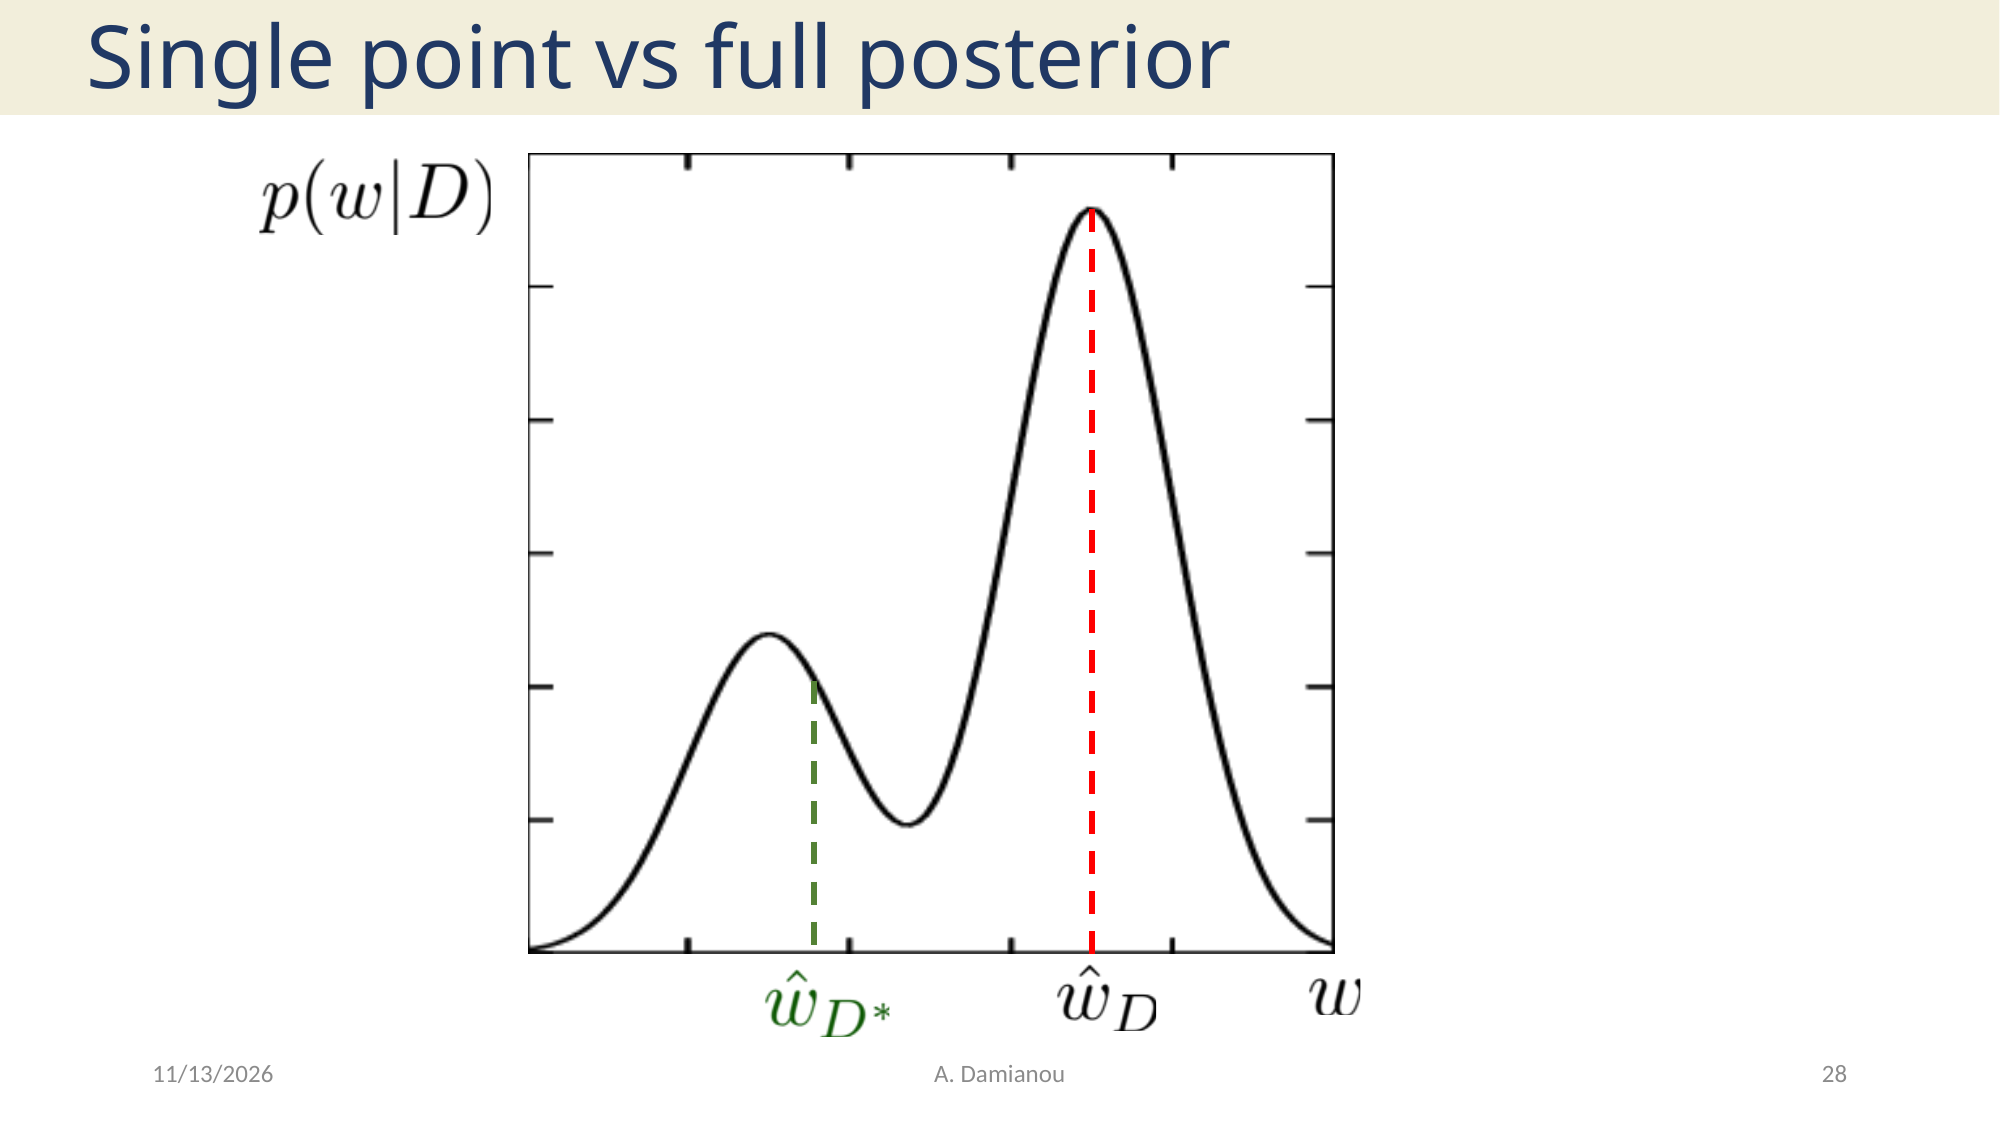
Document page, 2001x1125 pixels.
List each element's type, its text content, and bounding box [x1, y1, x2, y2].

title Single point vs full posterior [71, 5, 1797, 115]
picture [0, 0, 2000, 115]
picture [1308, 978, 1361, 1015]
slide_number 28 [1412, 1042, 1863, 1103]
picture [764, 969, 890, 1037]
picture [528, 153, 1335, 955]
picture [1056, 964, 1157, 1031]
picture [259, 157, 491, 235]
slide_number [137, 1042, 588, 1103]
footer A. Damianou [662, 1042, 1338, 1103]
